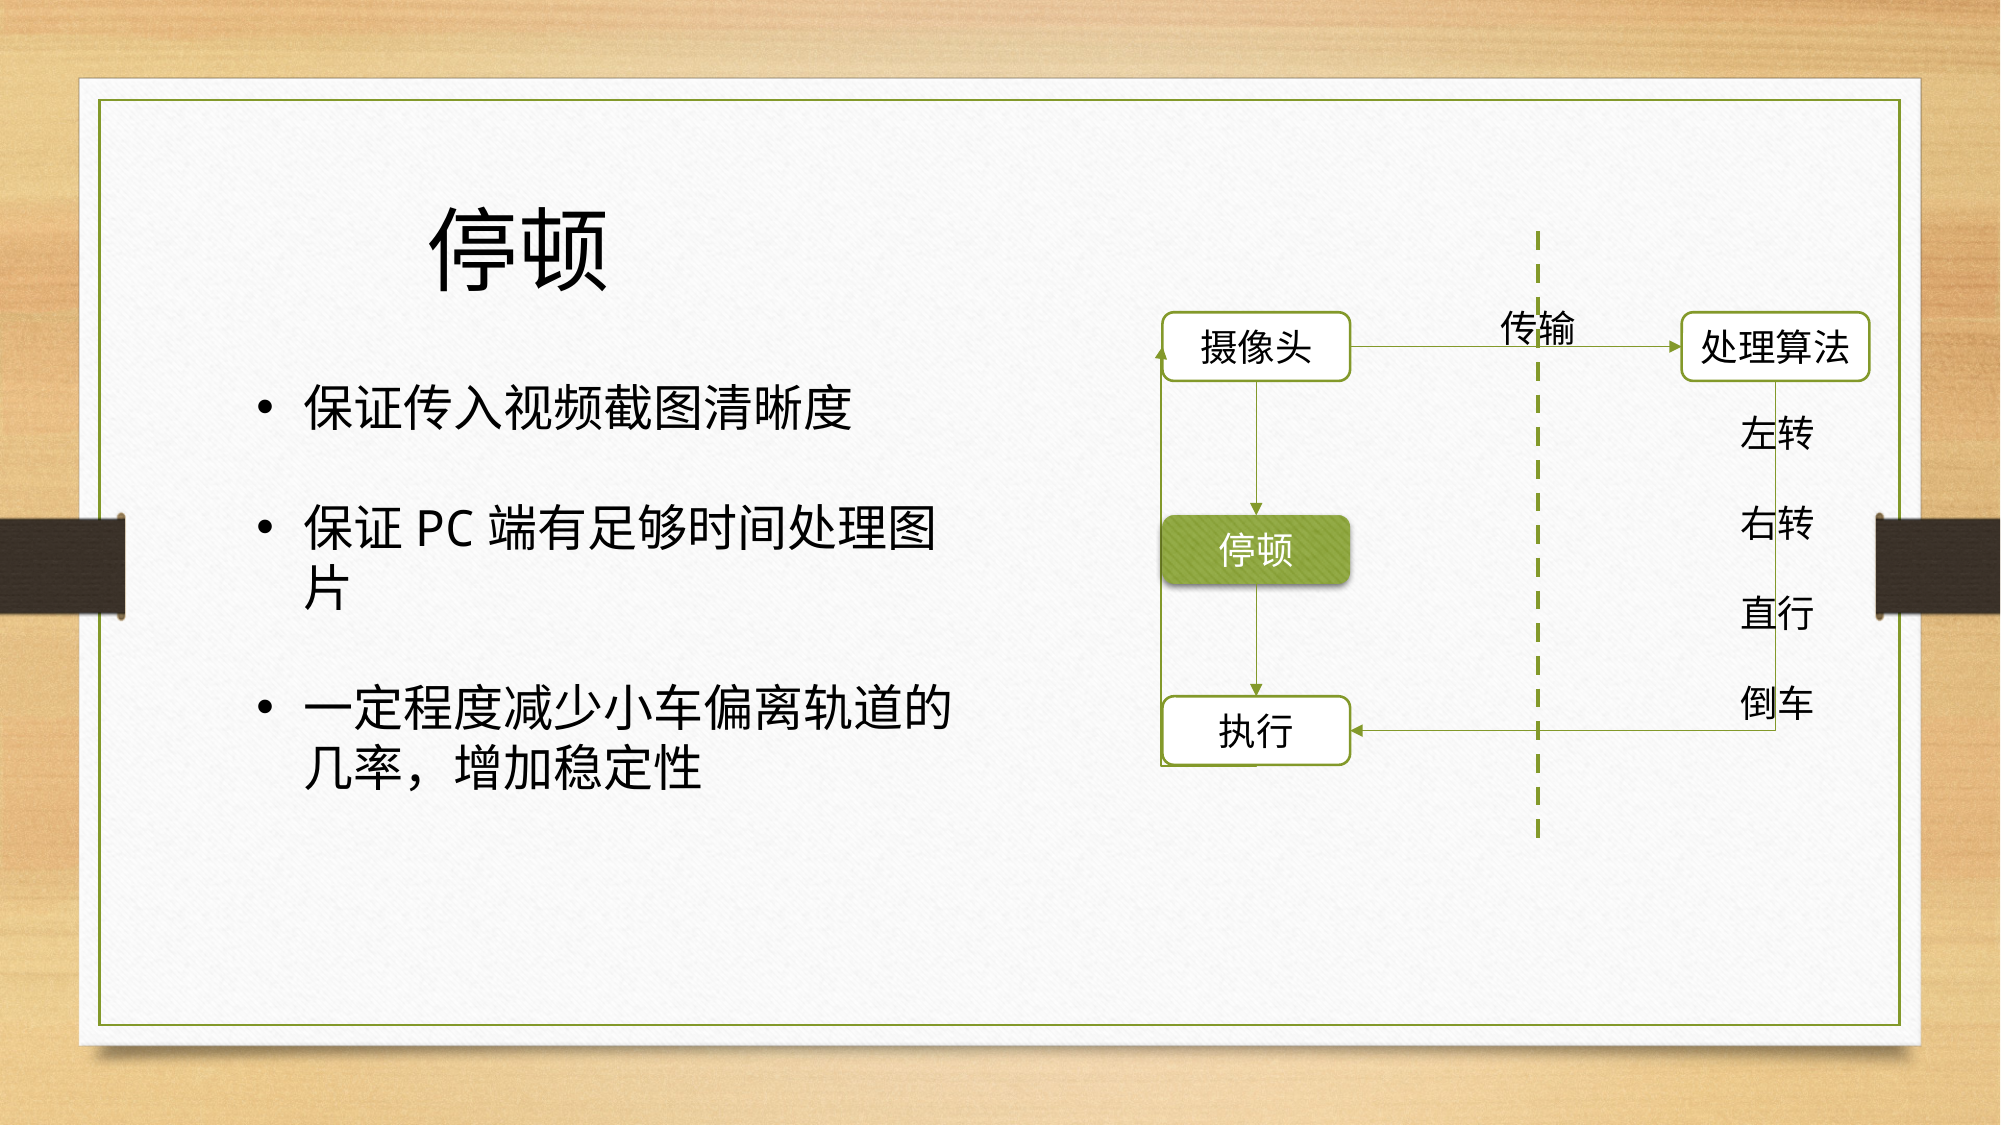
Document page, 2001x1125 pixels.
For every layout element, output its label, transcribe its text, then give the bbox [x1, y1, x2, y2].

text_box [1162, 231, 1872, 844]
picture [0, 0, 2001, 1125]
text_box 停顿 [412, 185, 626, 310]
text_box 保证传入视频截图清晰度 保证PC端有足够时间处理图片 一定程度减少小车偏离轨道的几率，增加稳定性 [241, 369, 1000, 805]
